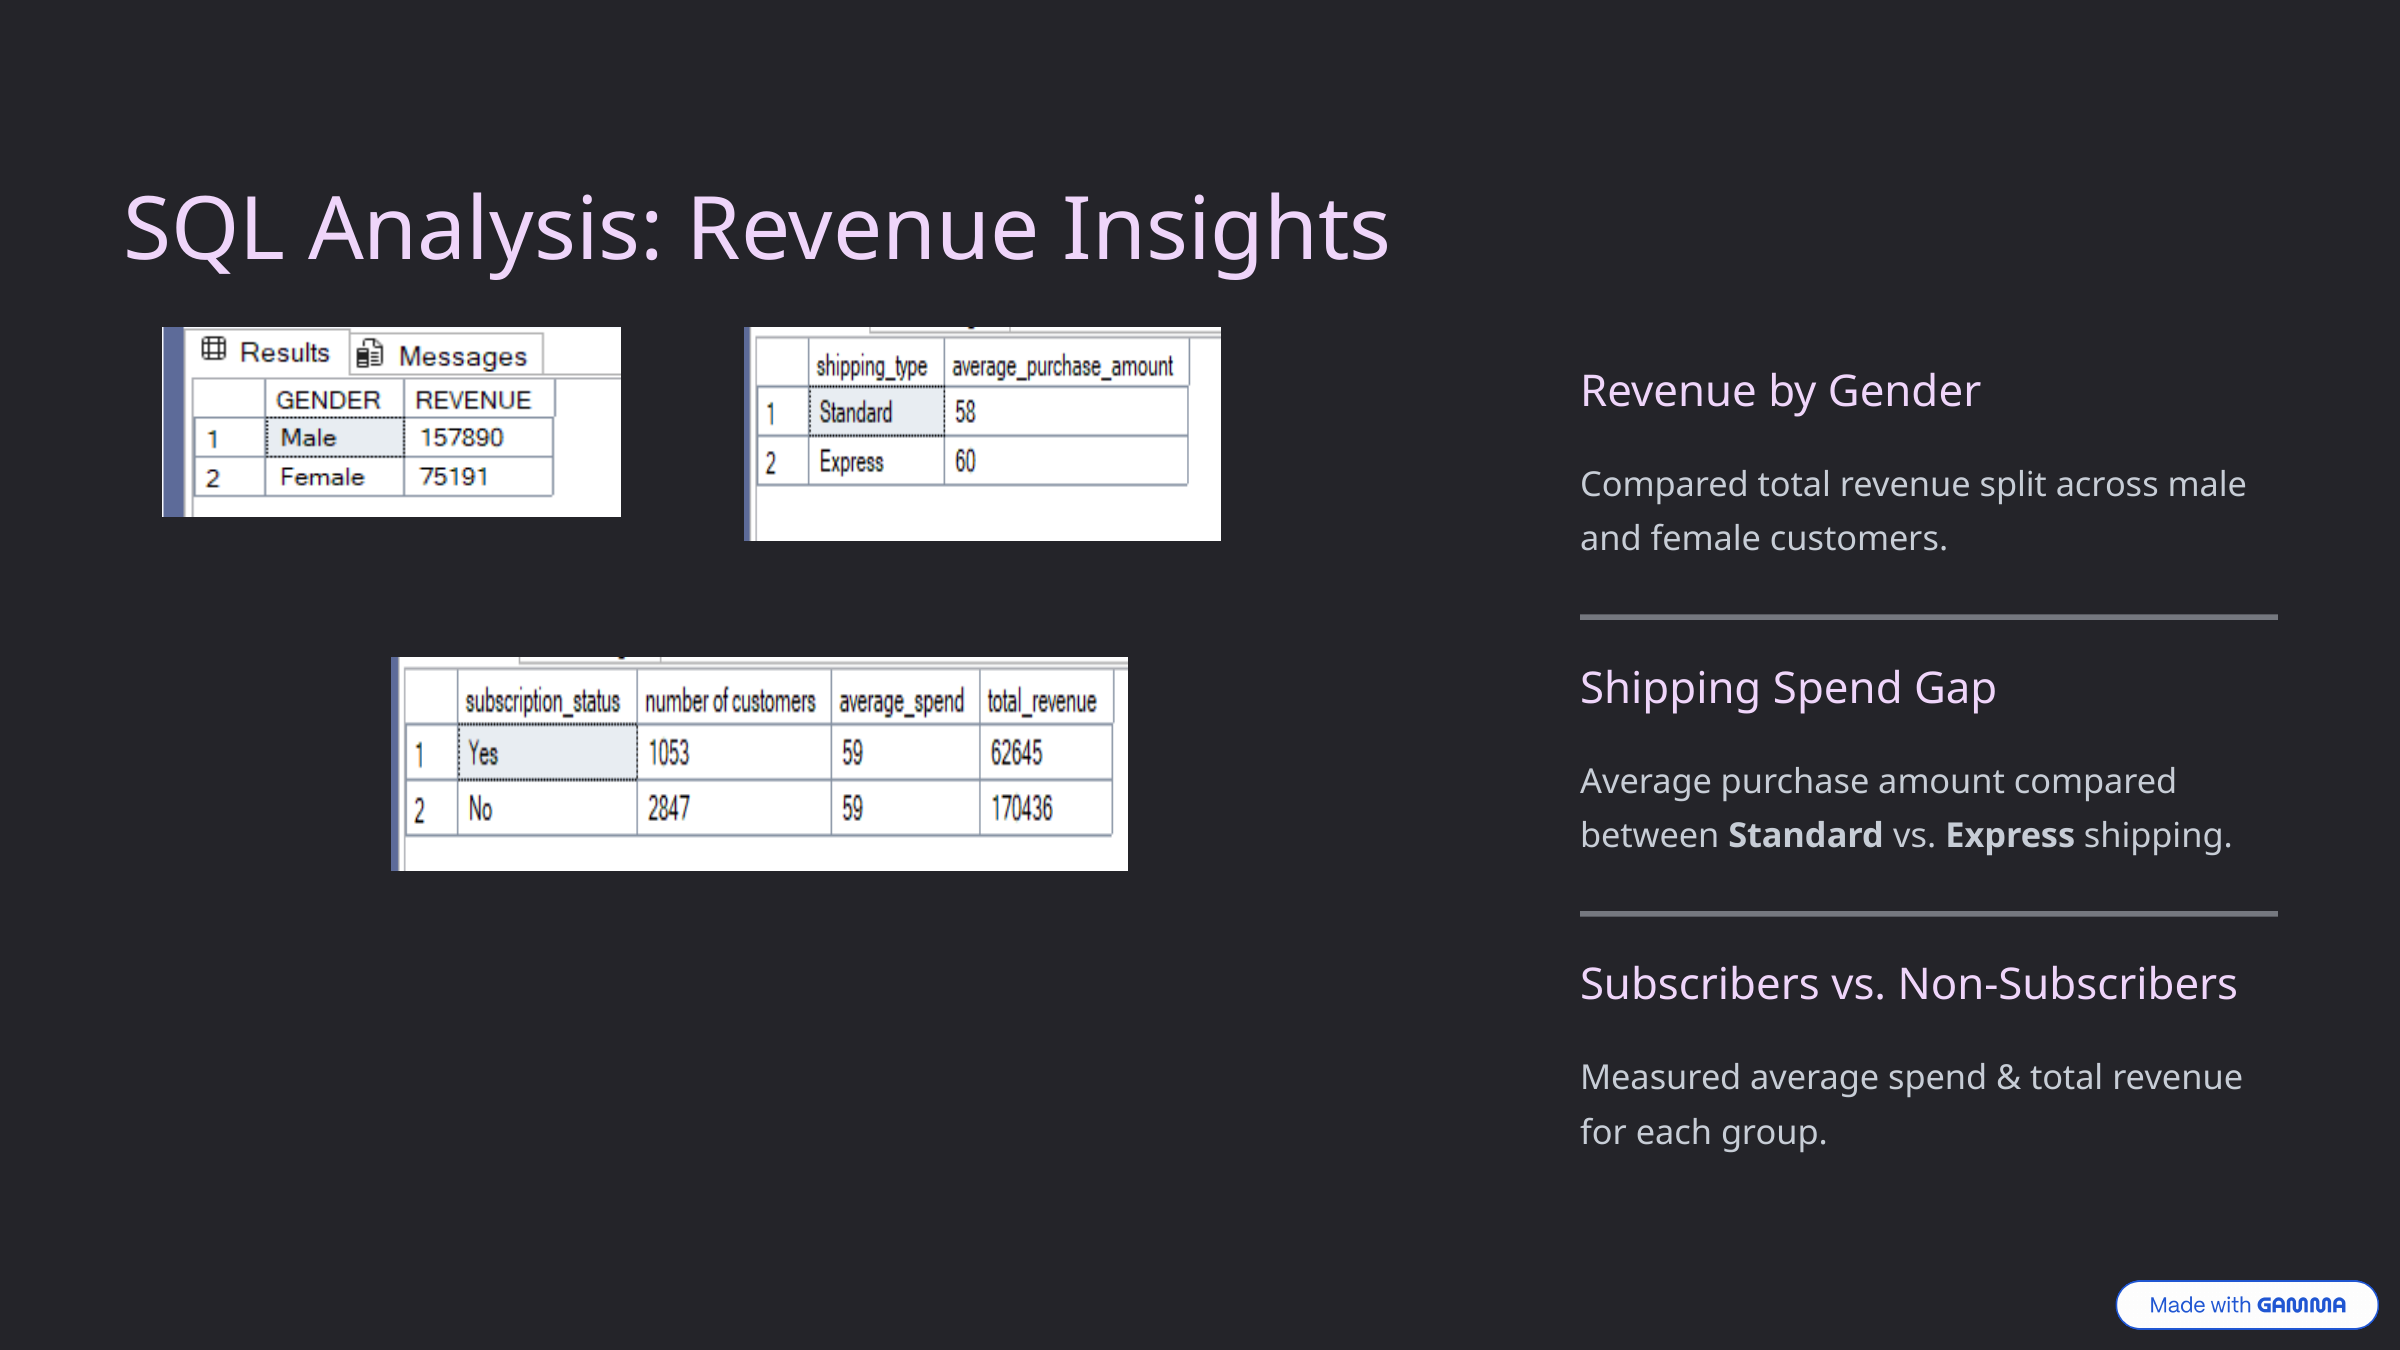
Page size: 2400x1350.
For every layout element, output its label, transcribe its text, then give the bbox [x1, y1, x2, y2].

text_box Measured average spend & total revenue for each group. [1580, 1042, 2278, 1153]
text_box Shipping Spend Gap [1580, 657, 2021, 713]
text_box [1580, 614, 2278, 620]
picture [744, 327, 1221, 541]
text_box SQL Analysis: Revenue Insights [123, 167, 1394, 278]
text_box Compared total revenue split across male and female customers. [1580, 449, 2278, 560]
text_box Revenue by Gender [1580, 360, 2021, 416]
picture [391, 657, 1128, 871]
text_box Average purchase amount compared between Standard vs. Express shipping. [1580, 746, 2278, 856]
text_box Subscribers vs. Non-Subscribers [1580, 954, 2244, 1010]
picture [2106, 1271, 2389, 1339]
text_box [1580, 911, 2278, 917]
picture [162, 327, 621, 517]
